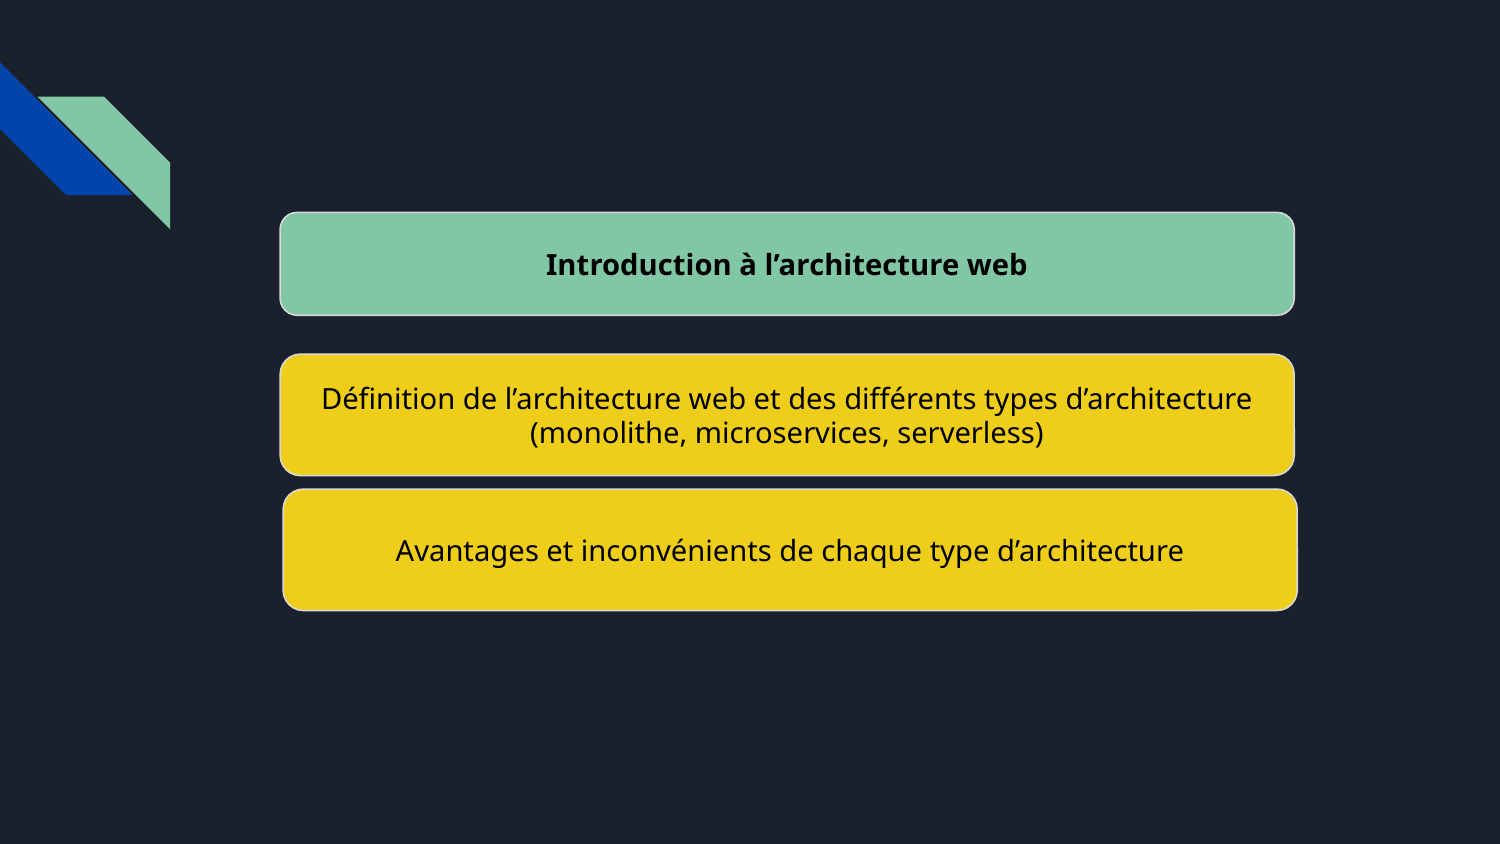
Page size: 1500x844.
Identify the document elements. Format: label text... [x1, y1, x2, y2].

text_box Définition de l’architecture web et des différents types d’architecture (monolithe, microservices, serverless) [280, 354, 1295, 476]
text_box Avantages et inconvénients de chaque type d’architecture [283, 489, 1298, 611]
text_box Introduction à l’architecture web [280, 212, 1295, 316]
